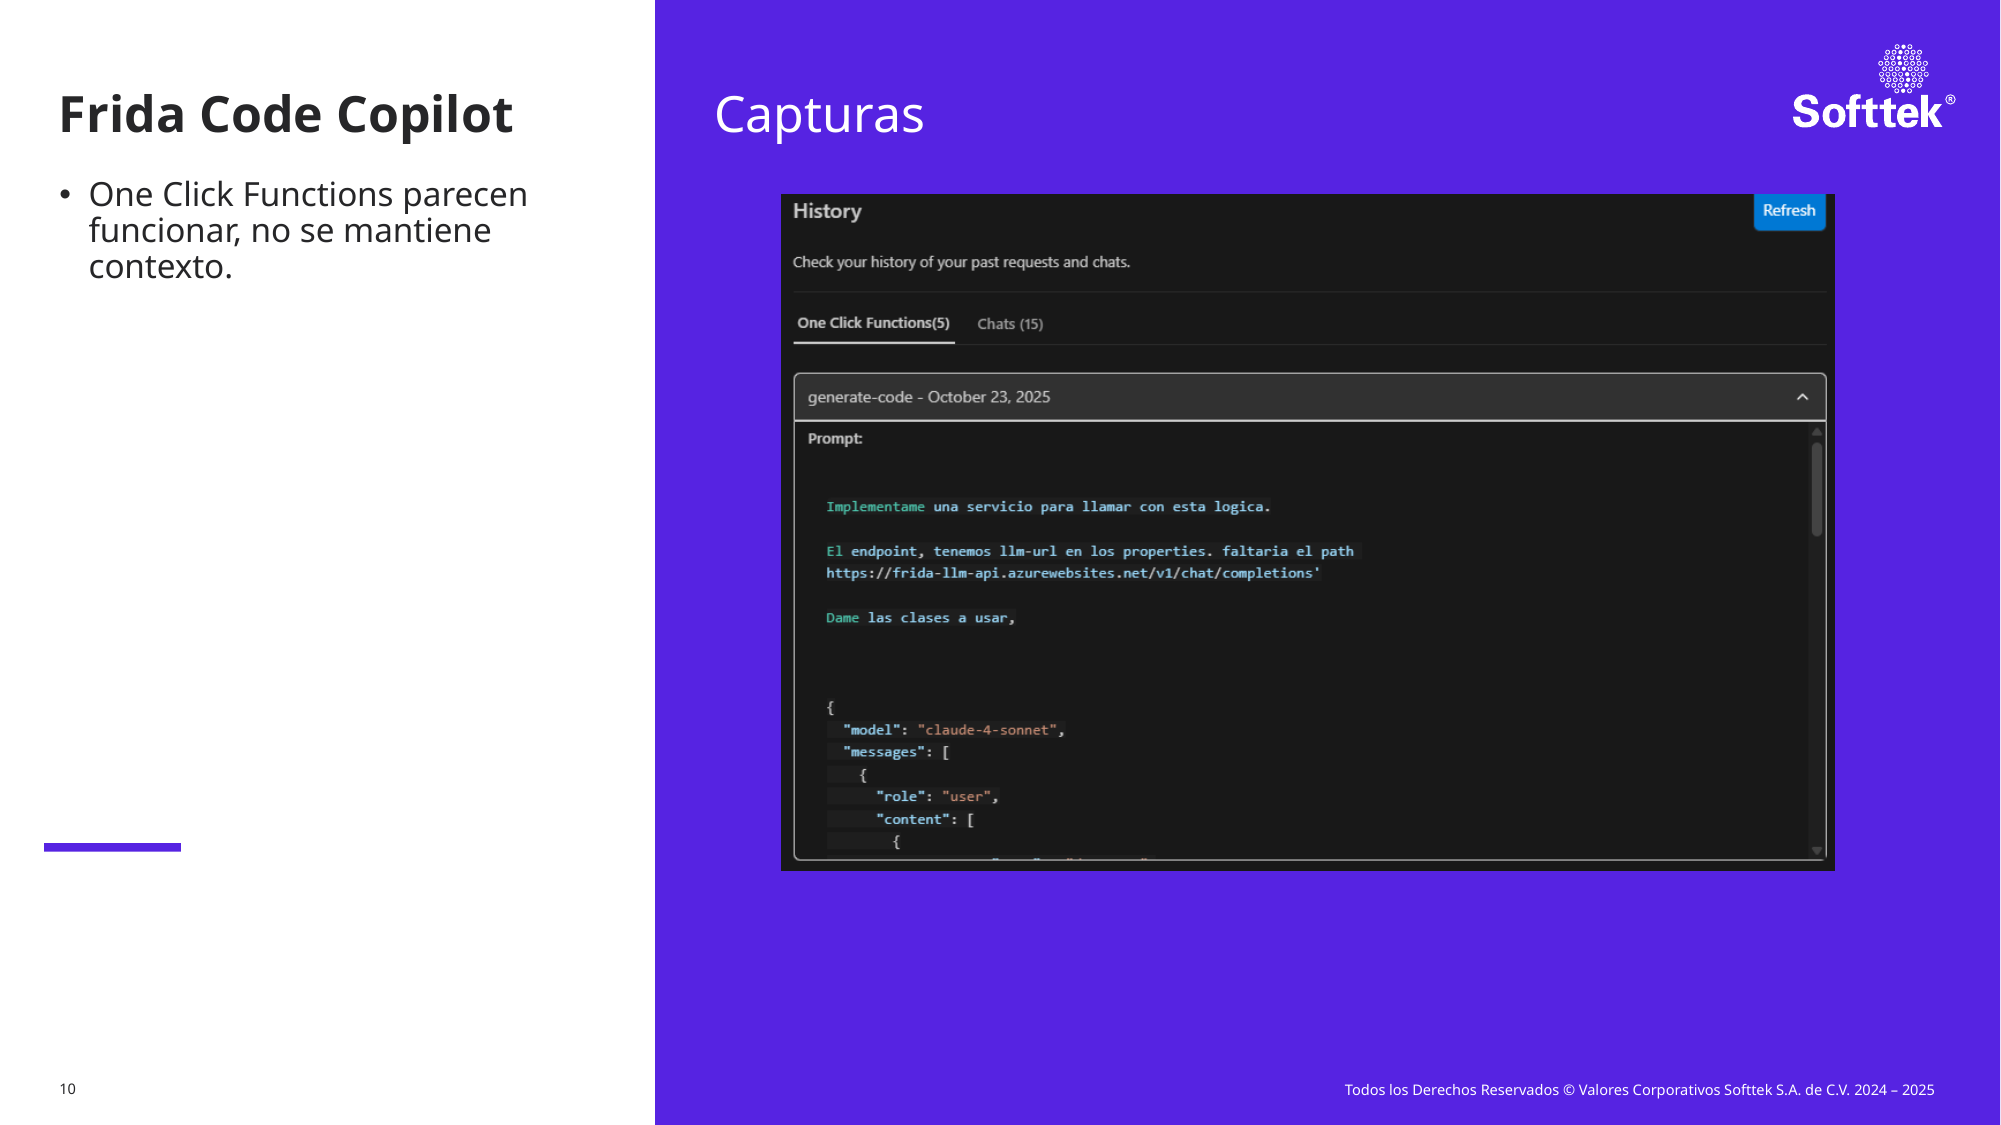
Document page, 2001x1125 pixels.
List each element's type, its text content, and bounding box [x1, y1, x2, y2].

list One Click Functions parecen funcionar, no se mantiene contexto. [44, 170, 615, 782]
title Frida Code Copilot [44, 43, 615, 150]
picture [781, 194, 1835, 871]
list Capturas [699, 43, 1755, 150]
